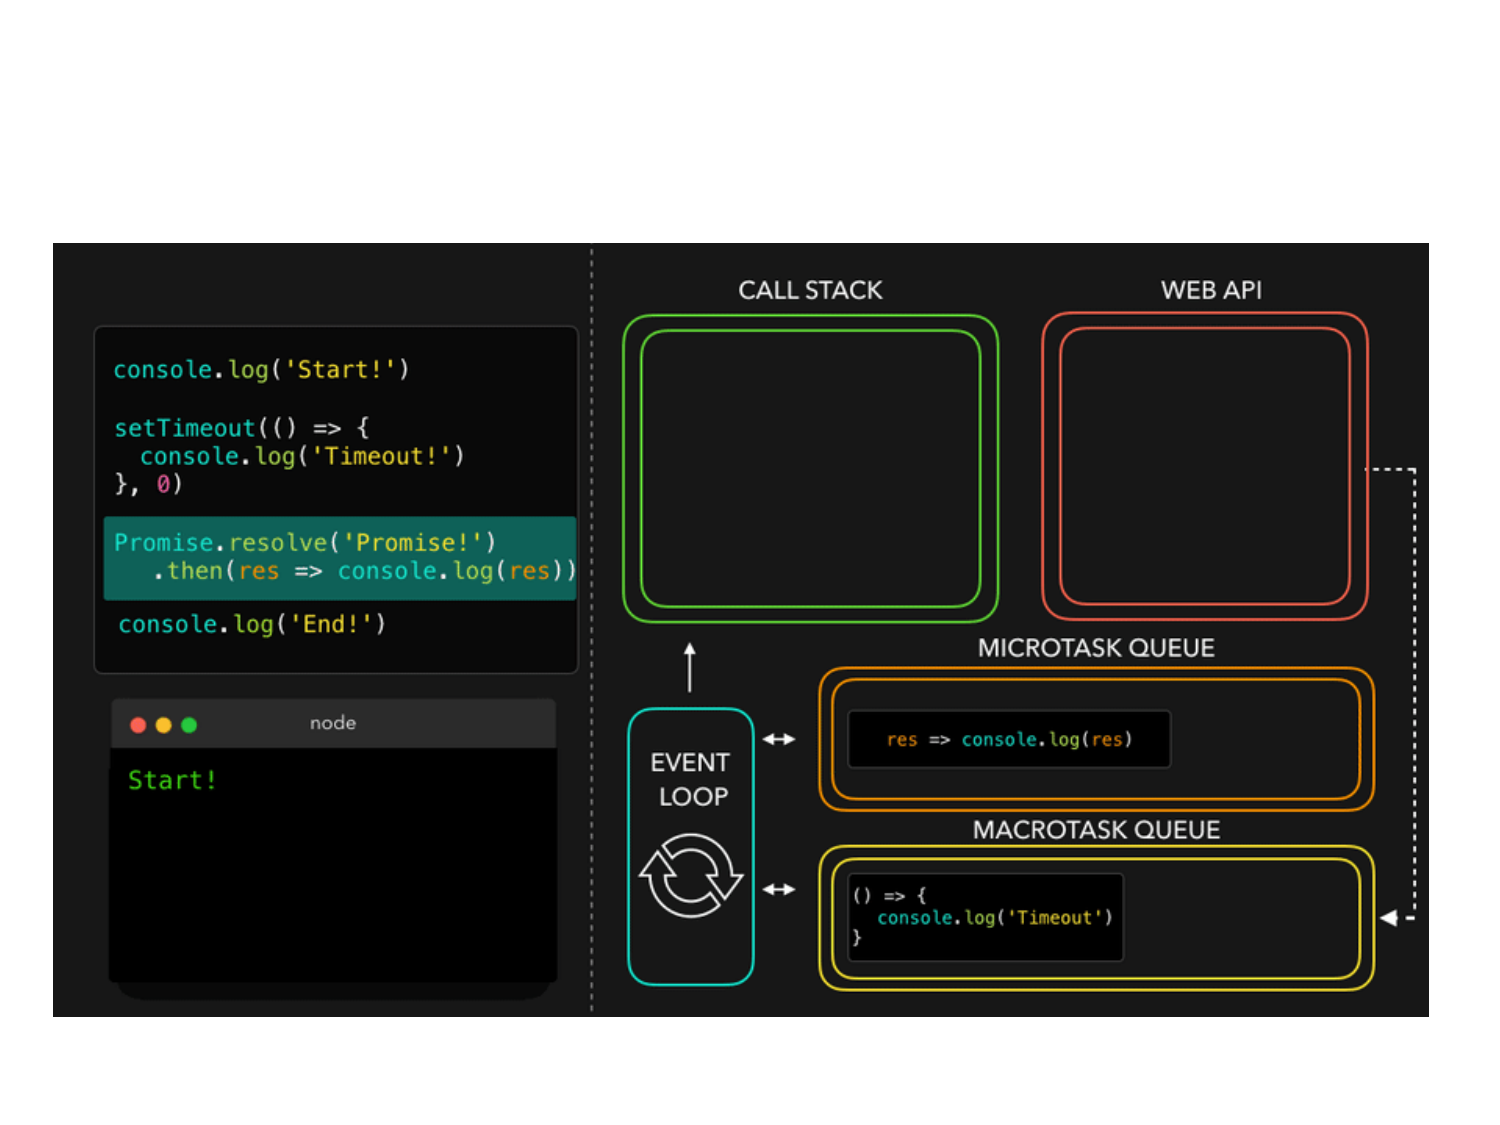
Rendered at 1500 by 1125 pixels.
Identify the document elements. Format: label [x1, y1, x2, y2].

picture [52, 243, 1429, 1018]
